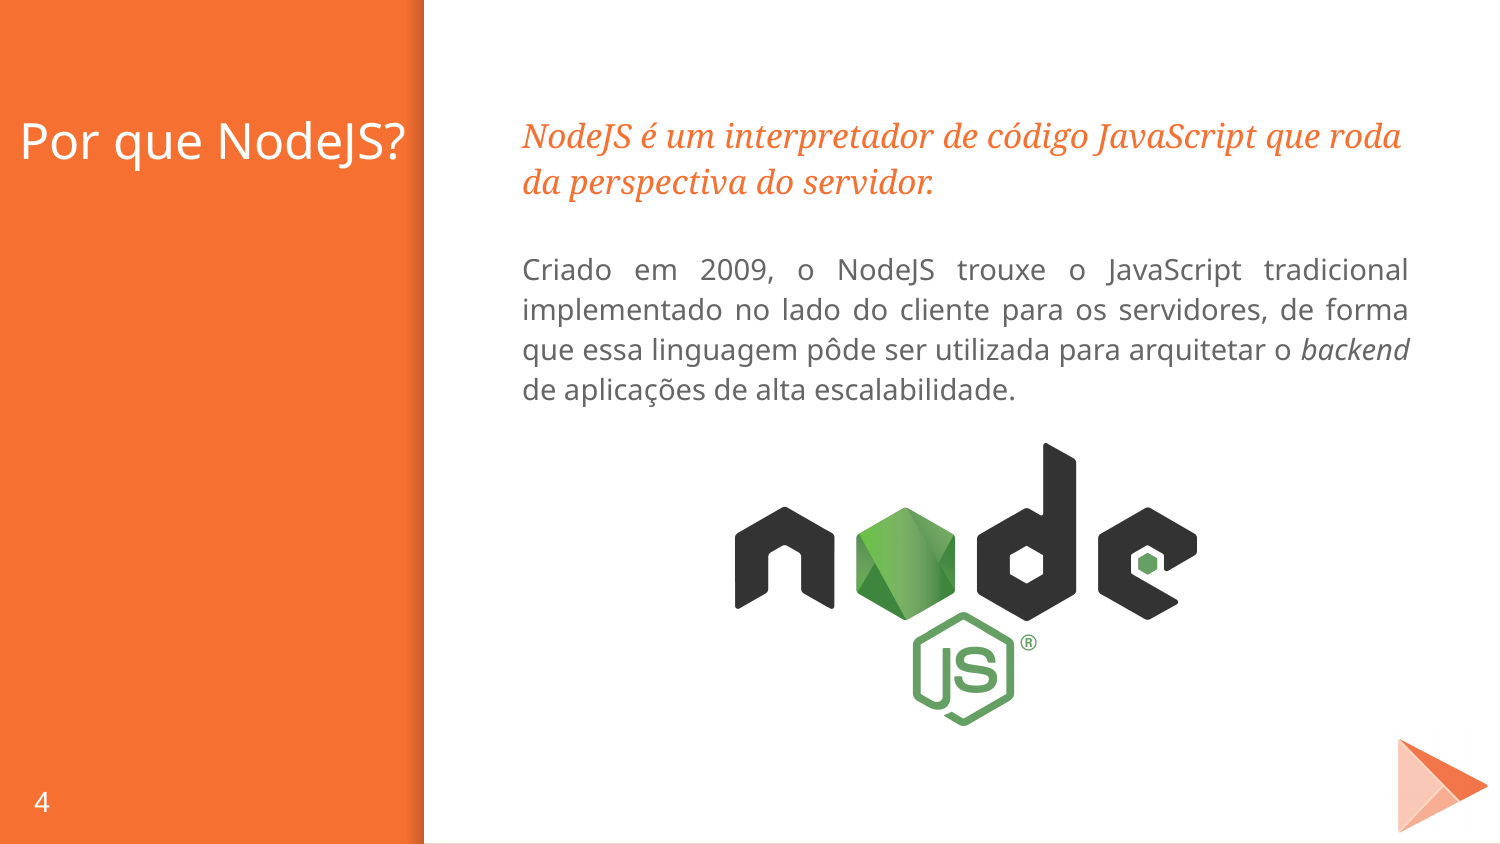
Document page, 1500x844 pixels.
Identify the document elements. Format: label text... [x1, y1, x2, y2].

list Criado em 2009, o NodeJS trouxe o JavaScript tradicional implementado no lado do cliente para os servidores, de forma que essa linguagem pôde ser utilizada para arquitetar o backend de aplicações de alta escalabilidade. [506, 230, 1425, 650]
title Por que NodeJS? [4, 94, 423, 748]
slide_number 4 [19, 768, 110, 834]
list NodeJS é um interpretador de código JavaScript que roda da perspectiva do servidor. [506, 94, 1425, 230]
picture [734, 442, 1197, 727]
picture [1376, 725, 1500, 837]
